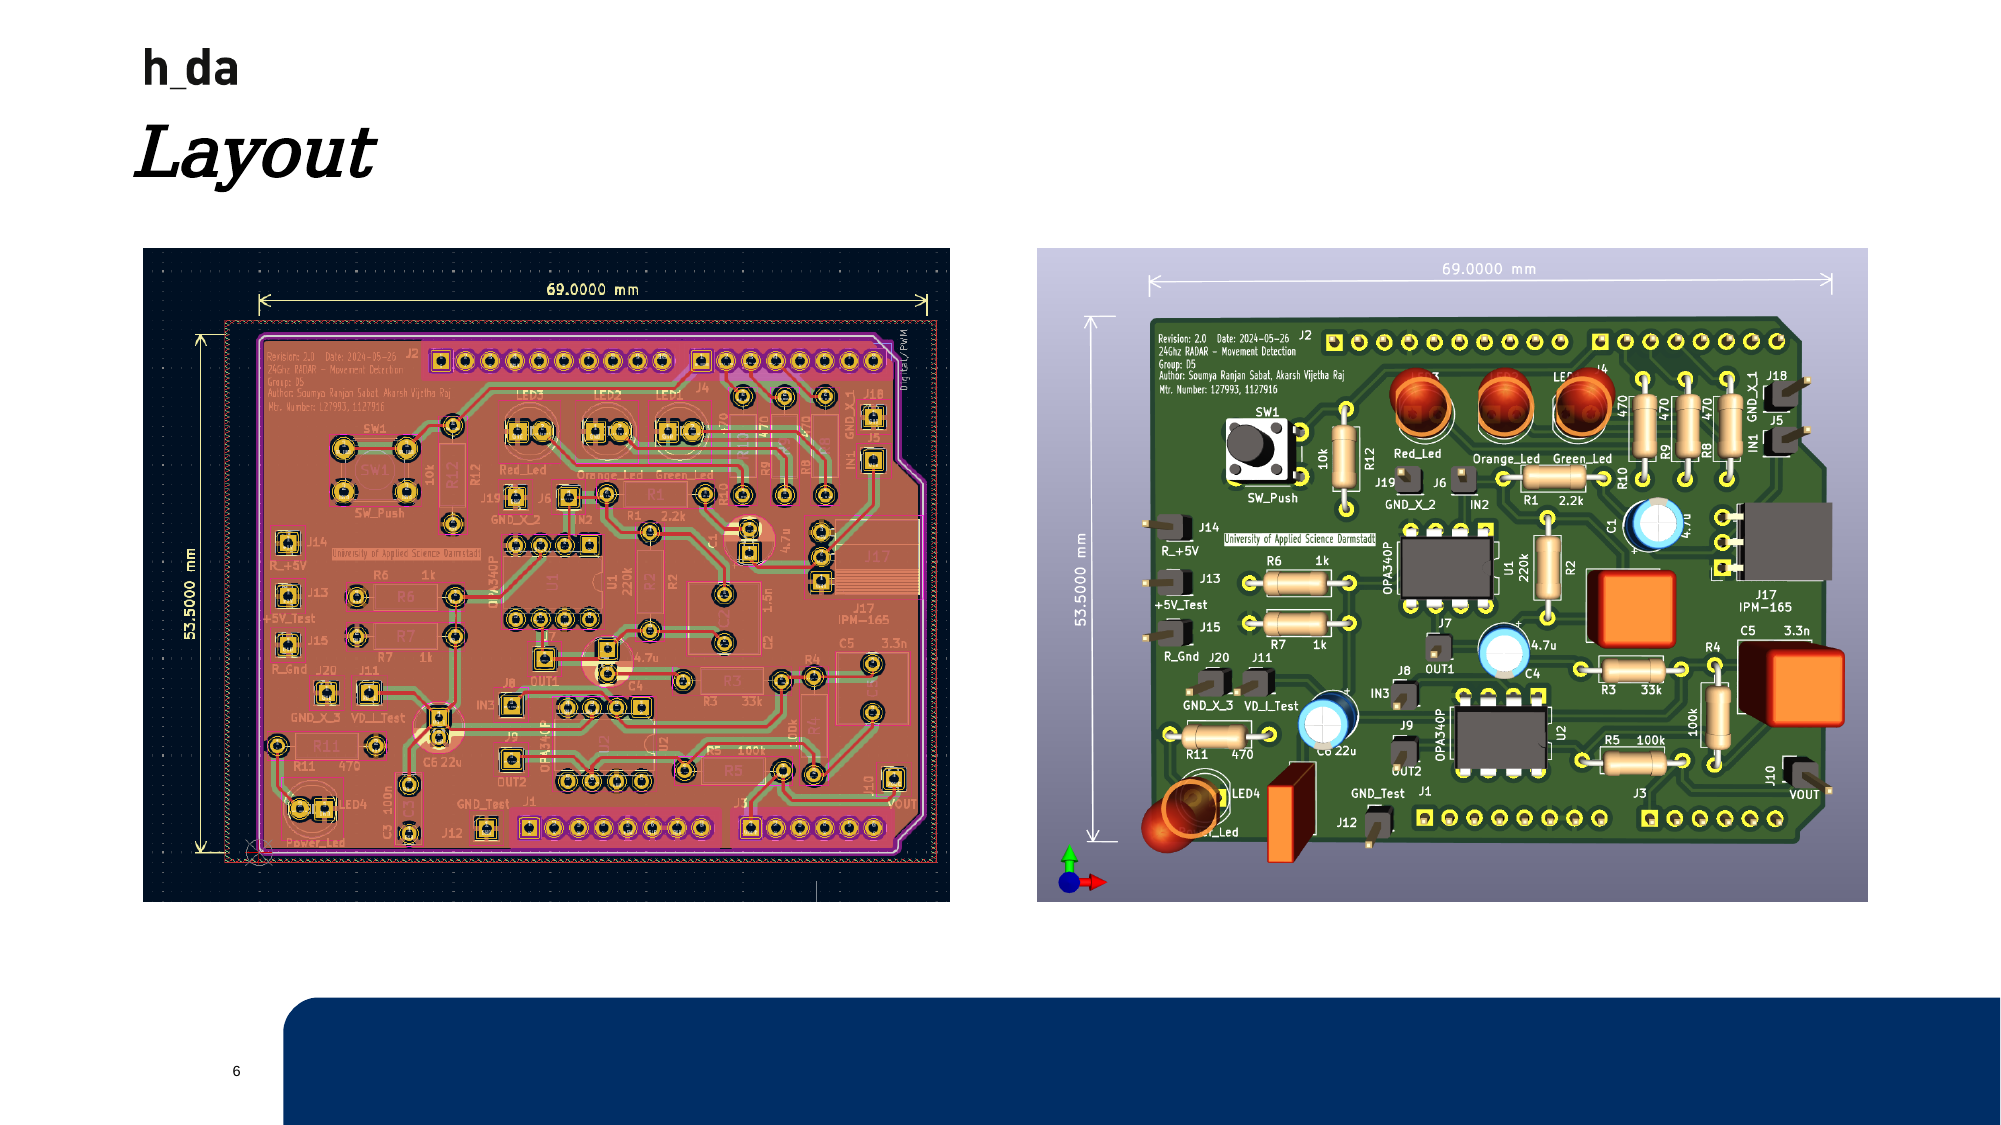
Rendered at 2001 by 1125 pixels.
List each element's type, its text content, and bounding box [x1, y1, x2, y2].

picture [143, 248, 950, 902]
slide_number ‹#› [0, 1052, 256, 1088]
text_box Layout [115, 92, 425, 205]
picture [1036, 248, 1868, 902]
picture [112, 29, 271, 108]
